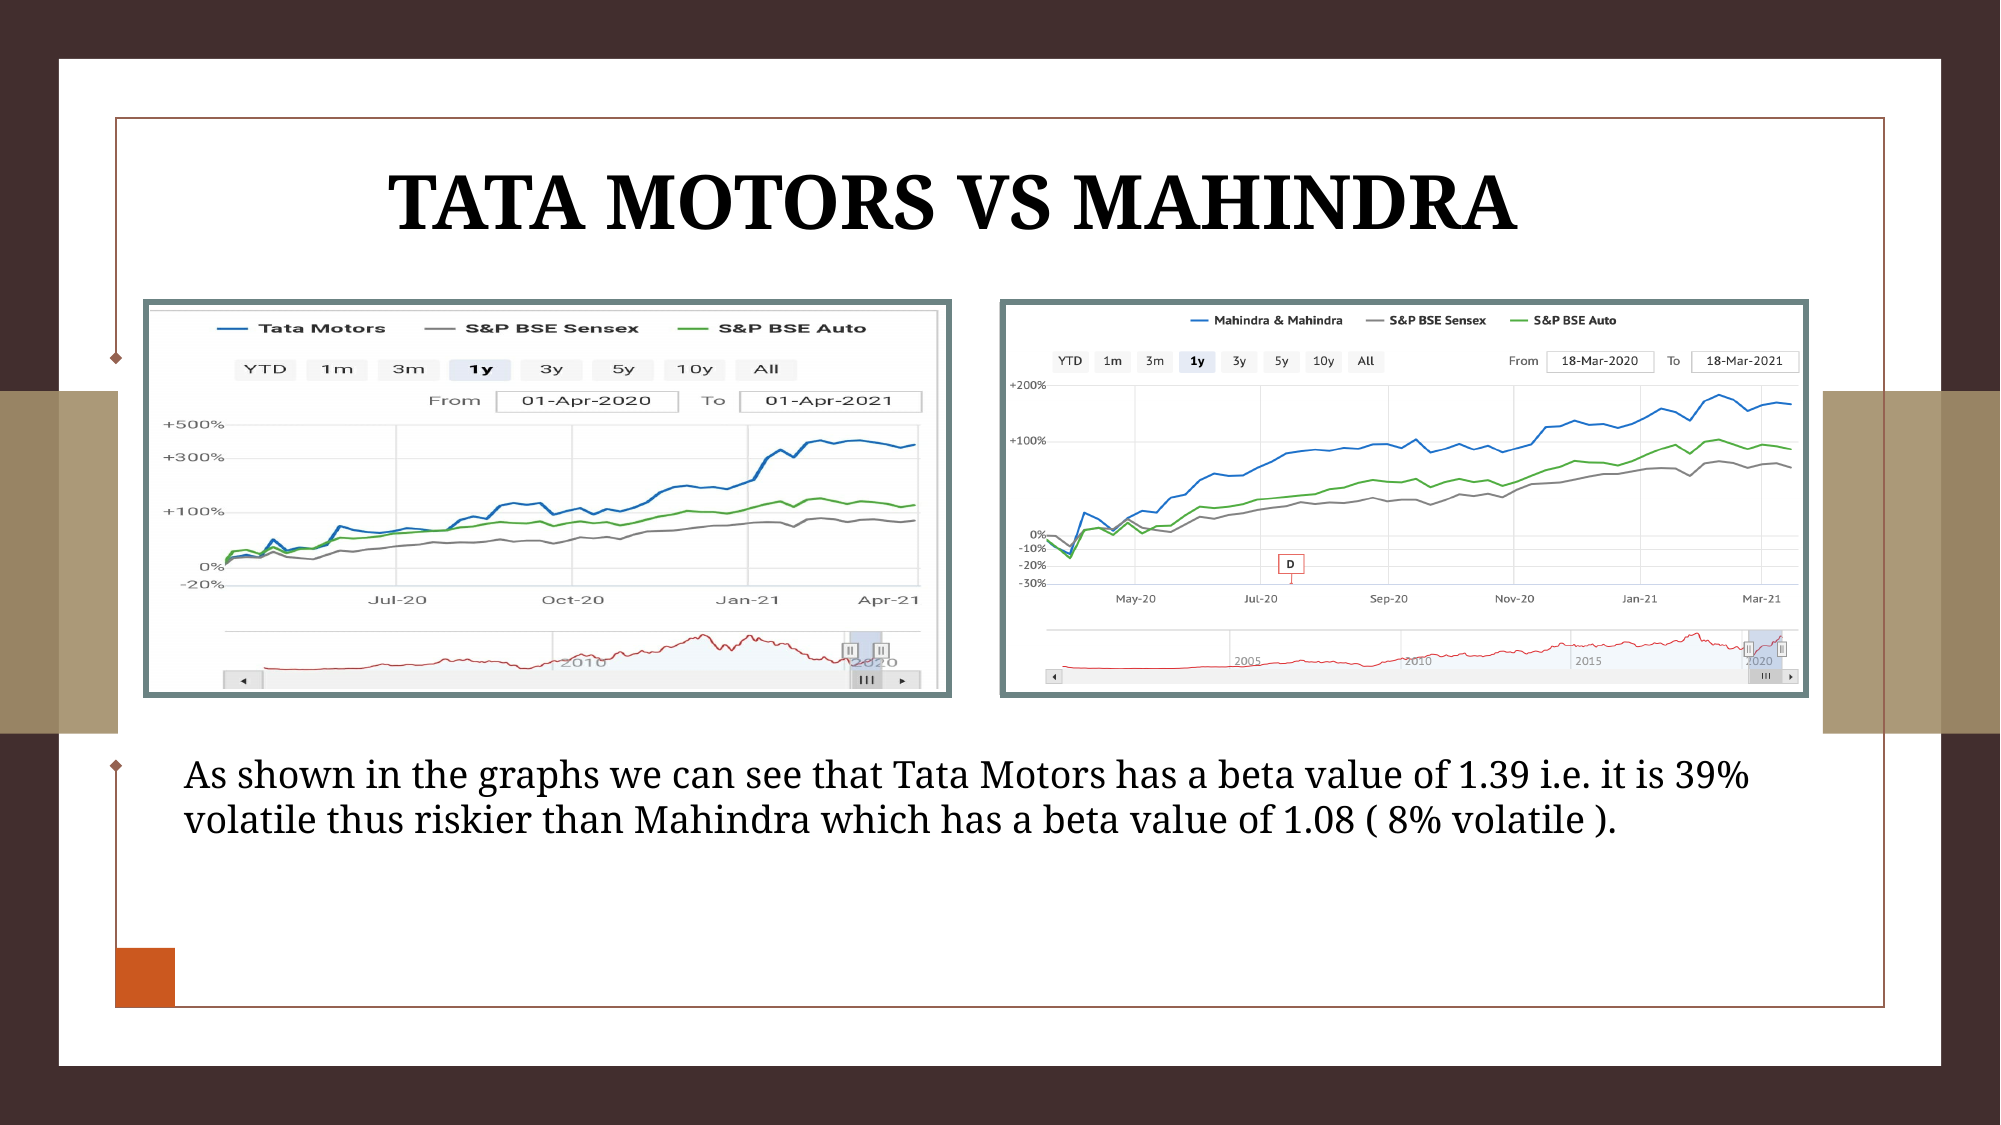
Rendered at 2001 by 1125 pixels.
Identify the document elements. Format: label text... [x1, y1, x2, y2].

text_box TATA MOTORS VS MAHINDRA [373, 147, 1627, 253]
text_box [146, 302, 950, 315]
picture [999, 301, 1809, 696]
text_box As shown in the graphs we can see that Tata Motors has a beta value of 1.39 i.e. it is 39% volatile thus riskier than Mahindra which has a beta value of 1.08 ( 8% volatile ). [169, 743, 1809, 849]
picture [150, 308, 945, 689]
